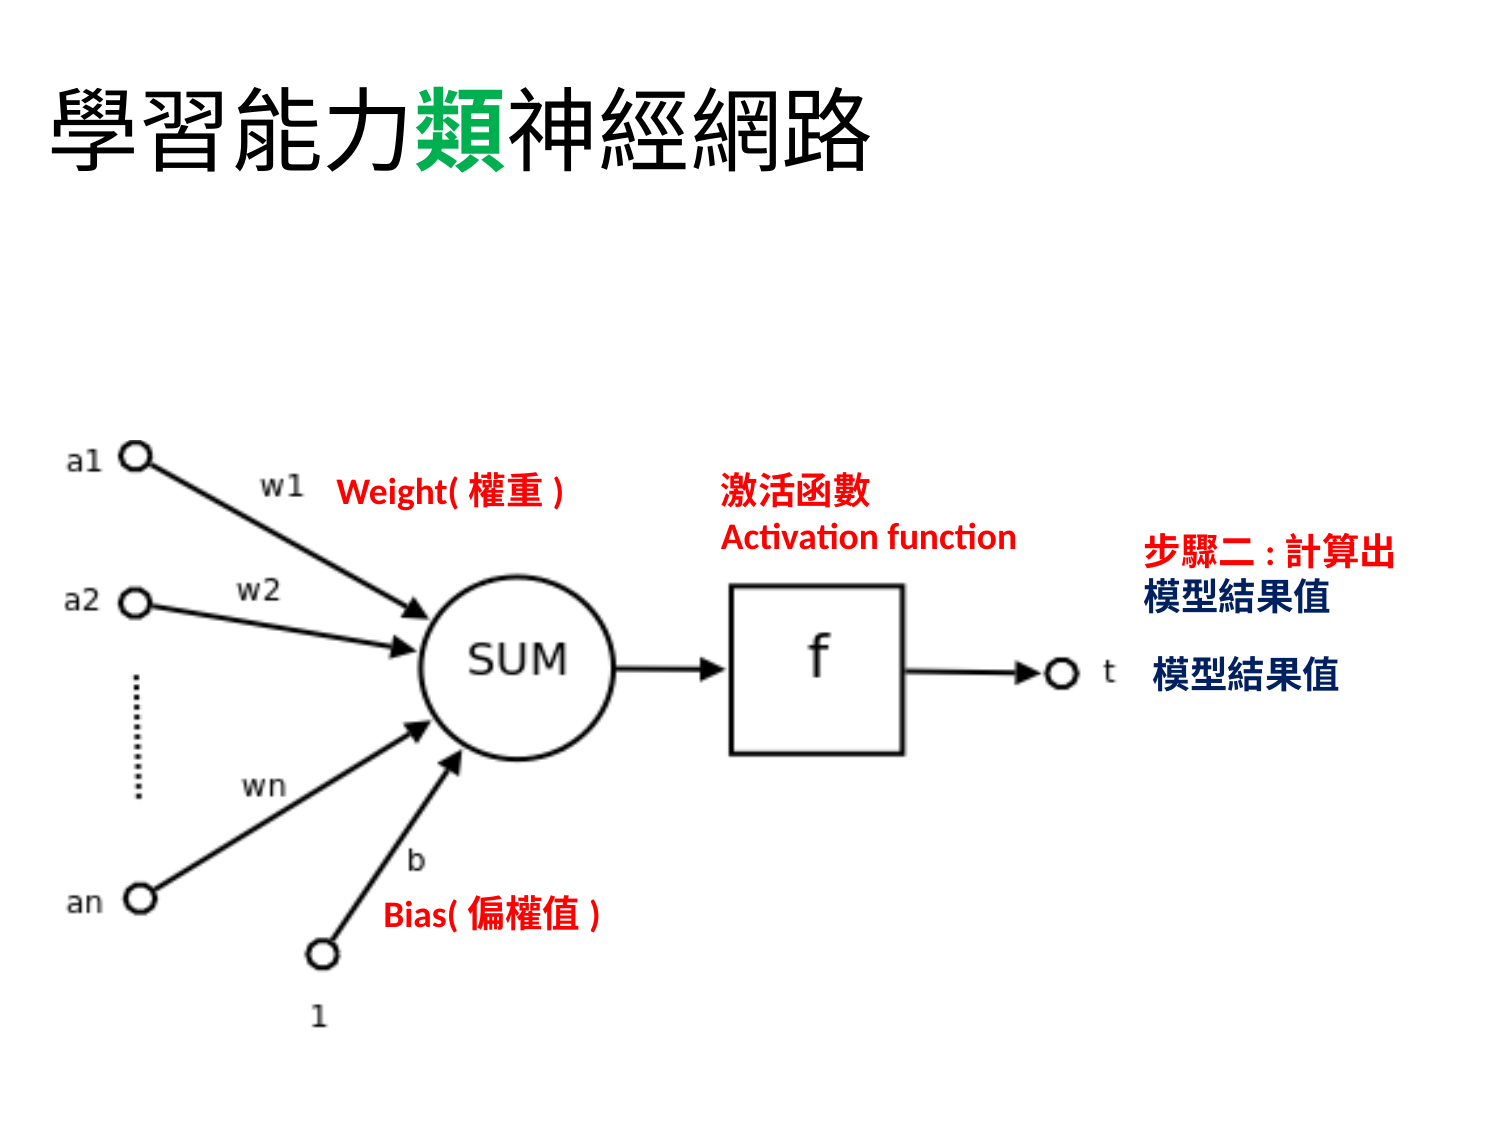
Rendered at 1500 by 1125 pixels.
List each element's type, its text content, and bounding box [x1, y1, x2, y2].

text_box 步驟二:計算出 模型結果值 [1129, 520, 1412, 625]
text_box 模型結果值 [1137, 643, 1355, 704]
title 學習能力類神經網路 [32, 58, 940, 211]
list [64, 440, 1120, 1050]
